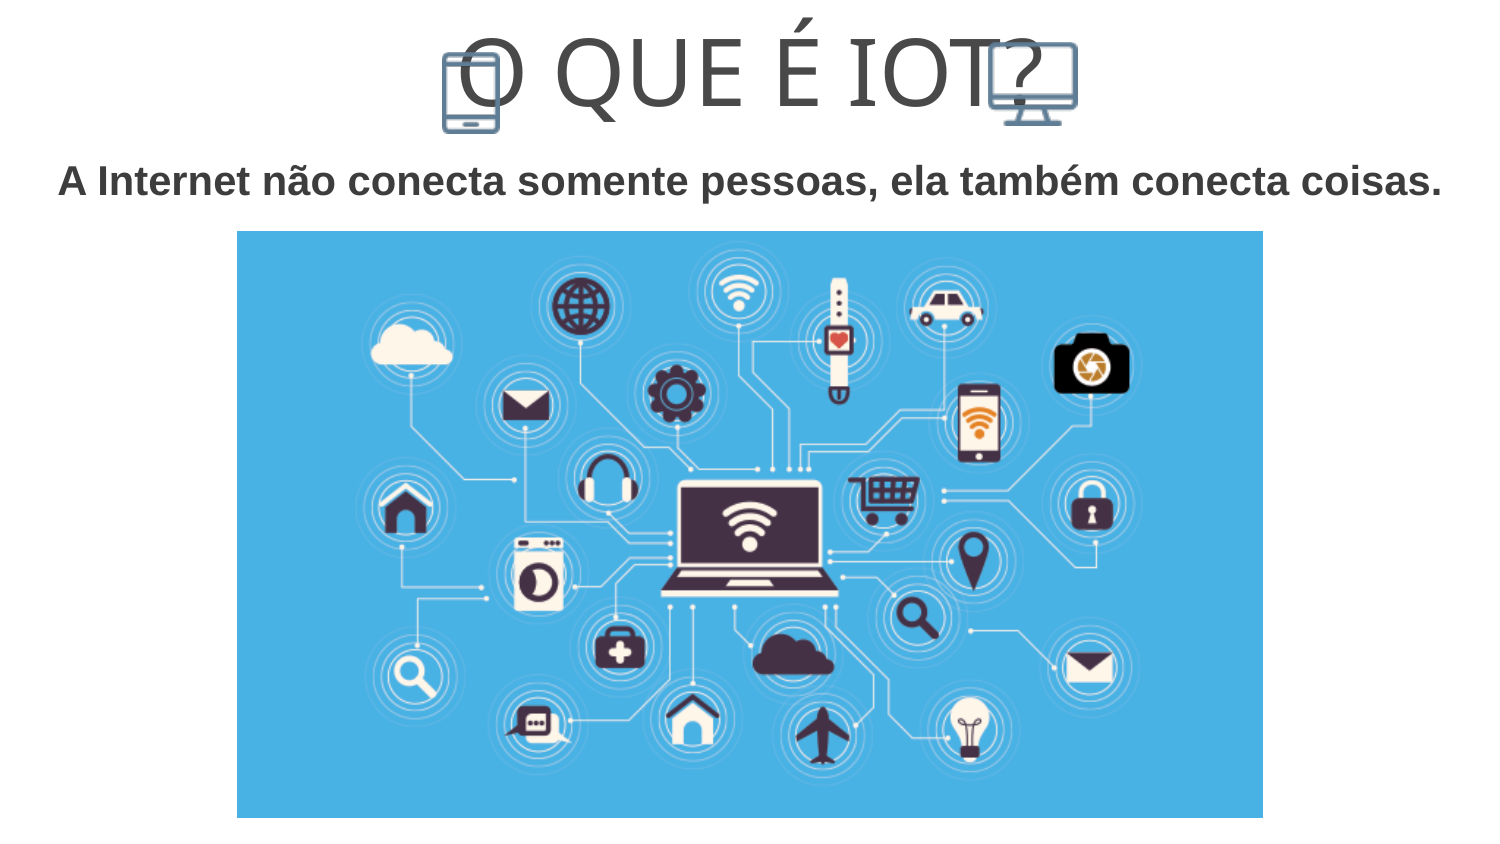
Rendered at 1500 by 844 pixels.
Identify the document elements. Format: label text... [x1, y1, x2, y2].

text_box O QUE É IOT? [47, 4, 1453, 133]
picture [988, 42, 1078, 126]
picture [442, 52, 500, 134]
picture [236, 231, 1263, 819]
text_box A Internet não conecta somente pessoas, ela também conecta coisas. [35, 146, 1464, 247]
